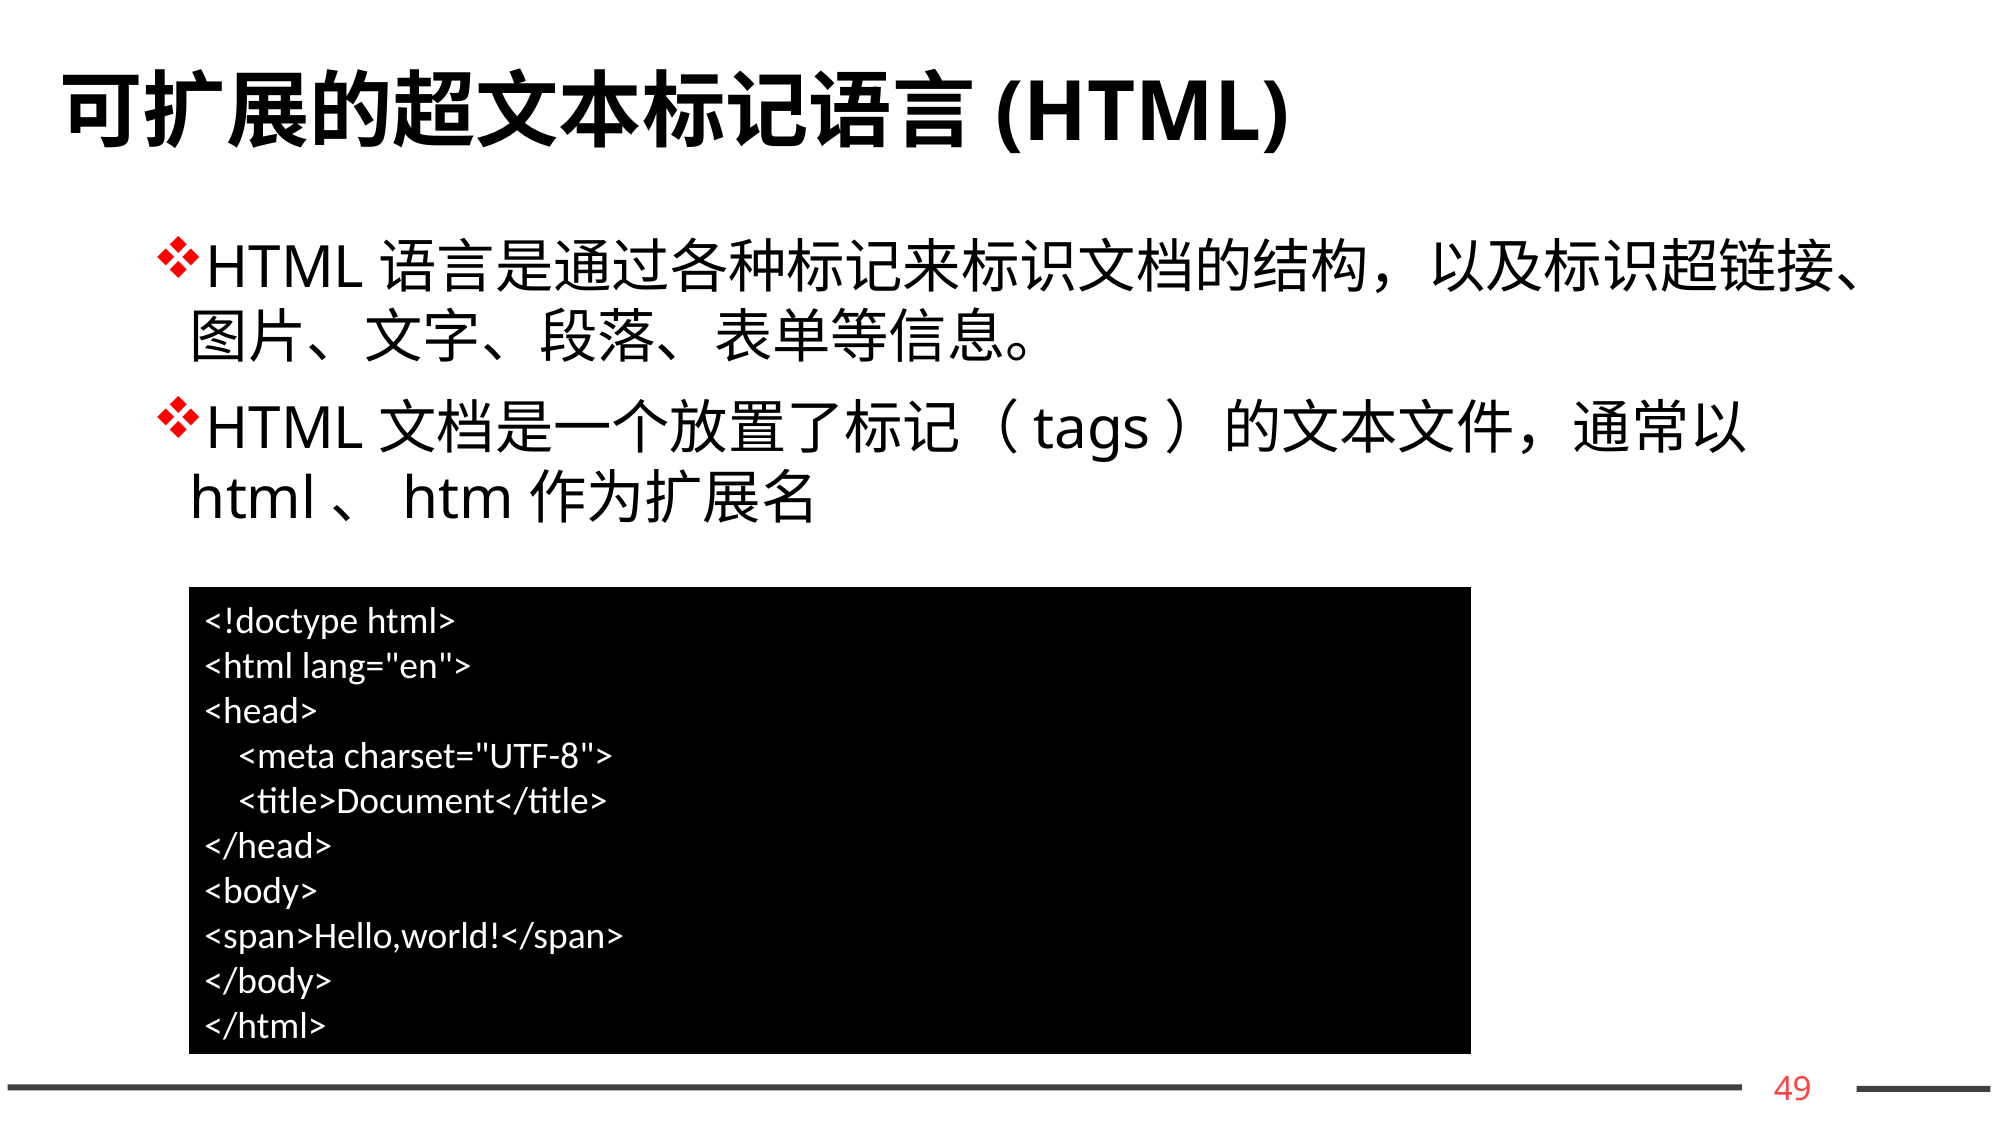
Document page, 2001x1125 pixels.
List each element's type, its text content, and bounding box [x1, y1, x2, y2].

text_box <!doctype html> <html lang="en"> <head> <meta charset="UTF-8"> <title>Document</title> </head> <body> <span>Hello,world!</span> </body> </html> [189, 587, 1471, 1054]
list HTML语言是通过各种标记来标识文档的结构，以及标识超链接、图片、文字、段落、表单等信息。 HTML文档是一个放置了标记（tags）的文本文件，通常以html、htm作为扩展名 [137, 221, 1863, 936]
title 可扩展的超文本标记语言(HTML) [44, 4, 1770, 222]
